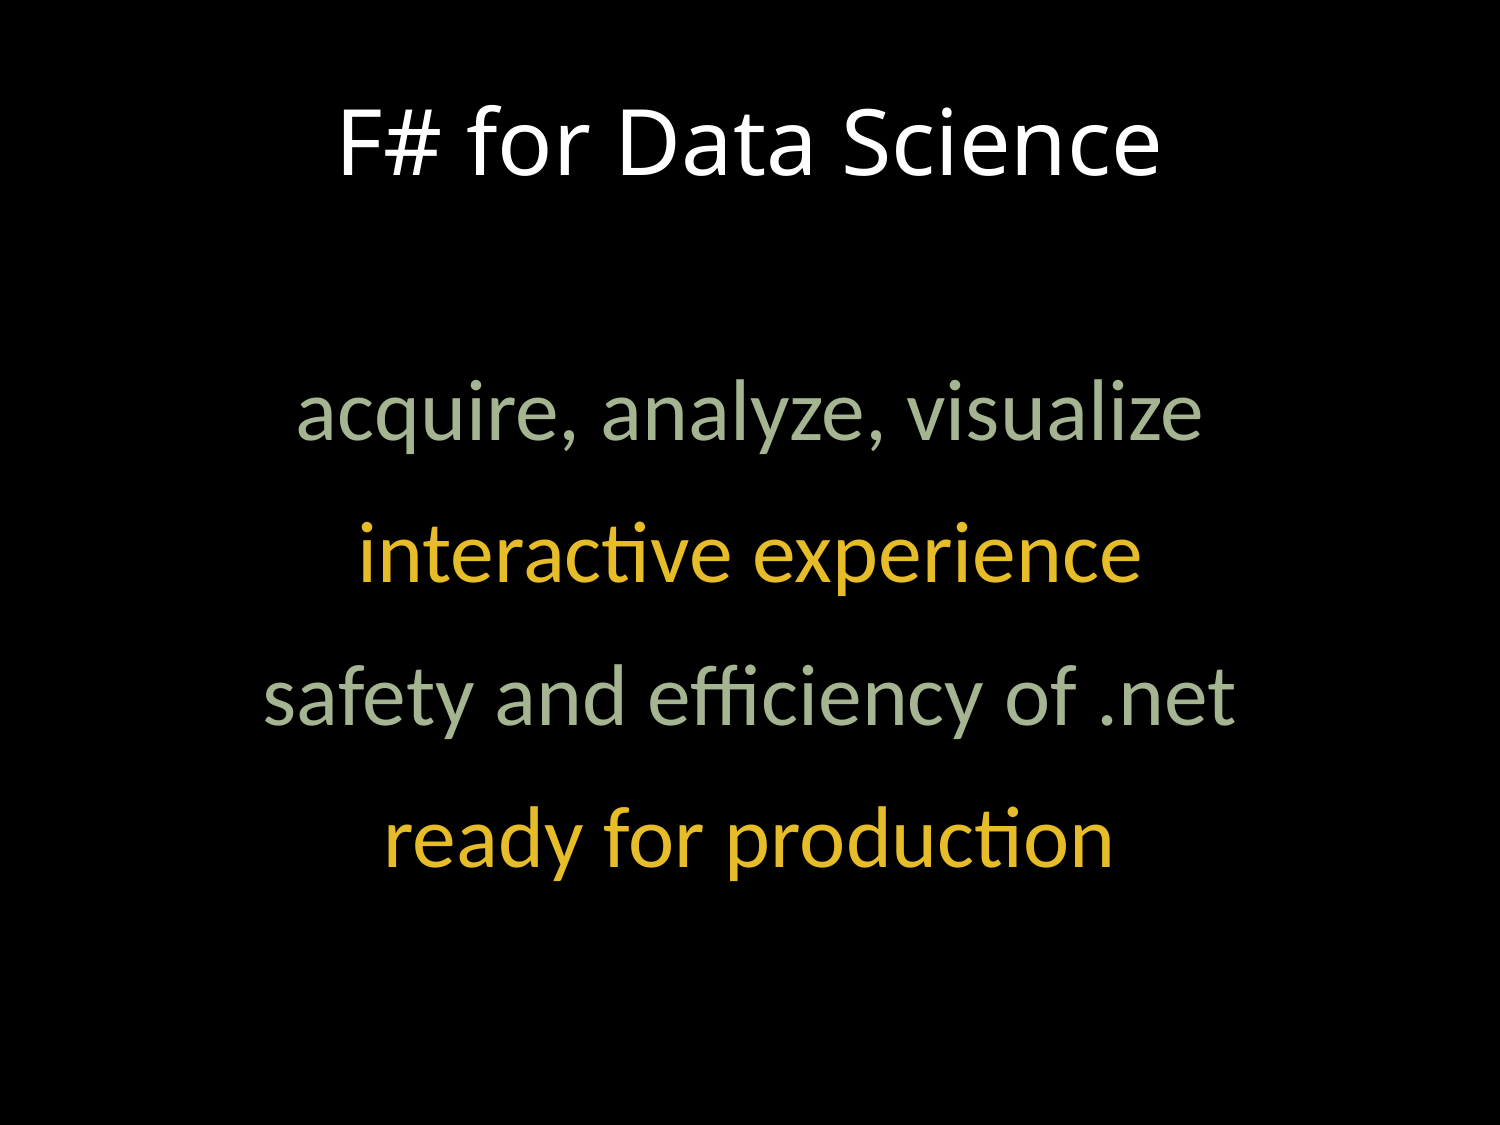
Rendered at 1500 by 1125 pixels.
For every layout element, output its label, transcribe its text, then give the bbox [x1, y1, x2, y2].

list acquire, analyze, visualize interactive experience safety and efficiency of .net ready for production [75, 345, 1425, 1025]
title F# for Data Science [75, 45, 1425, 233]
